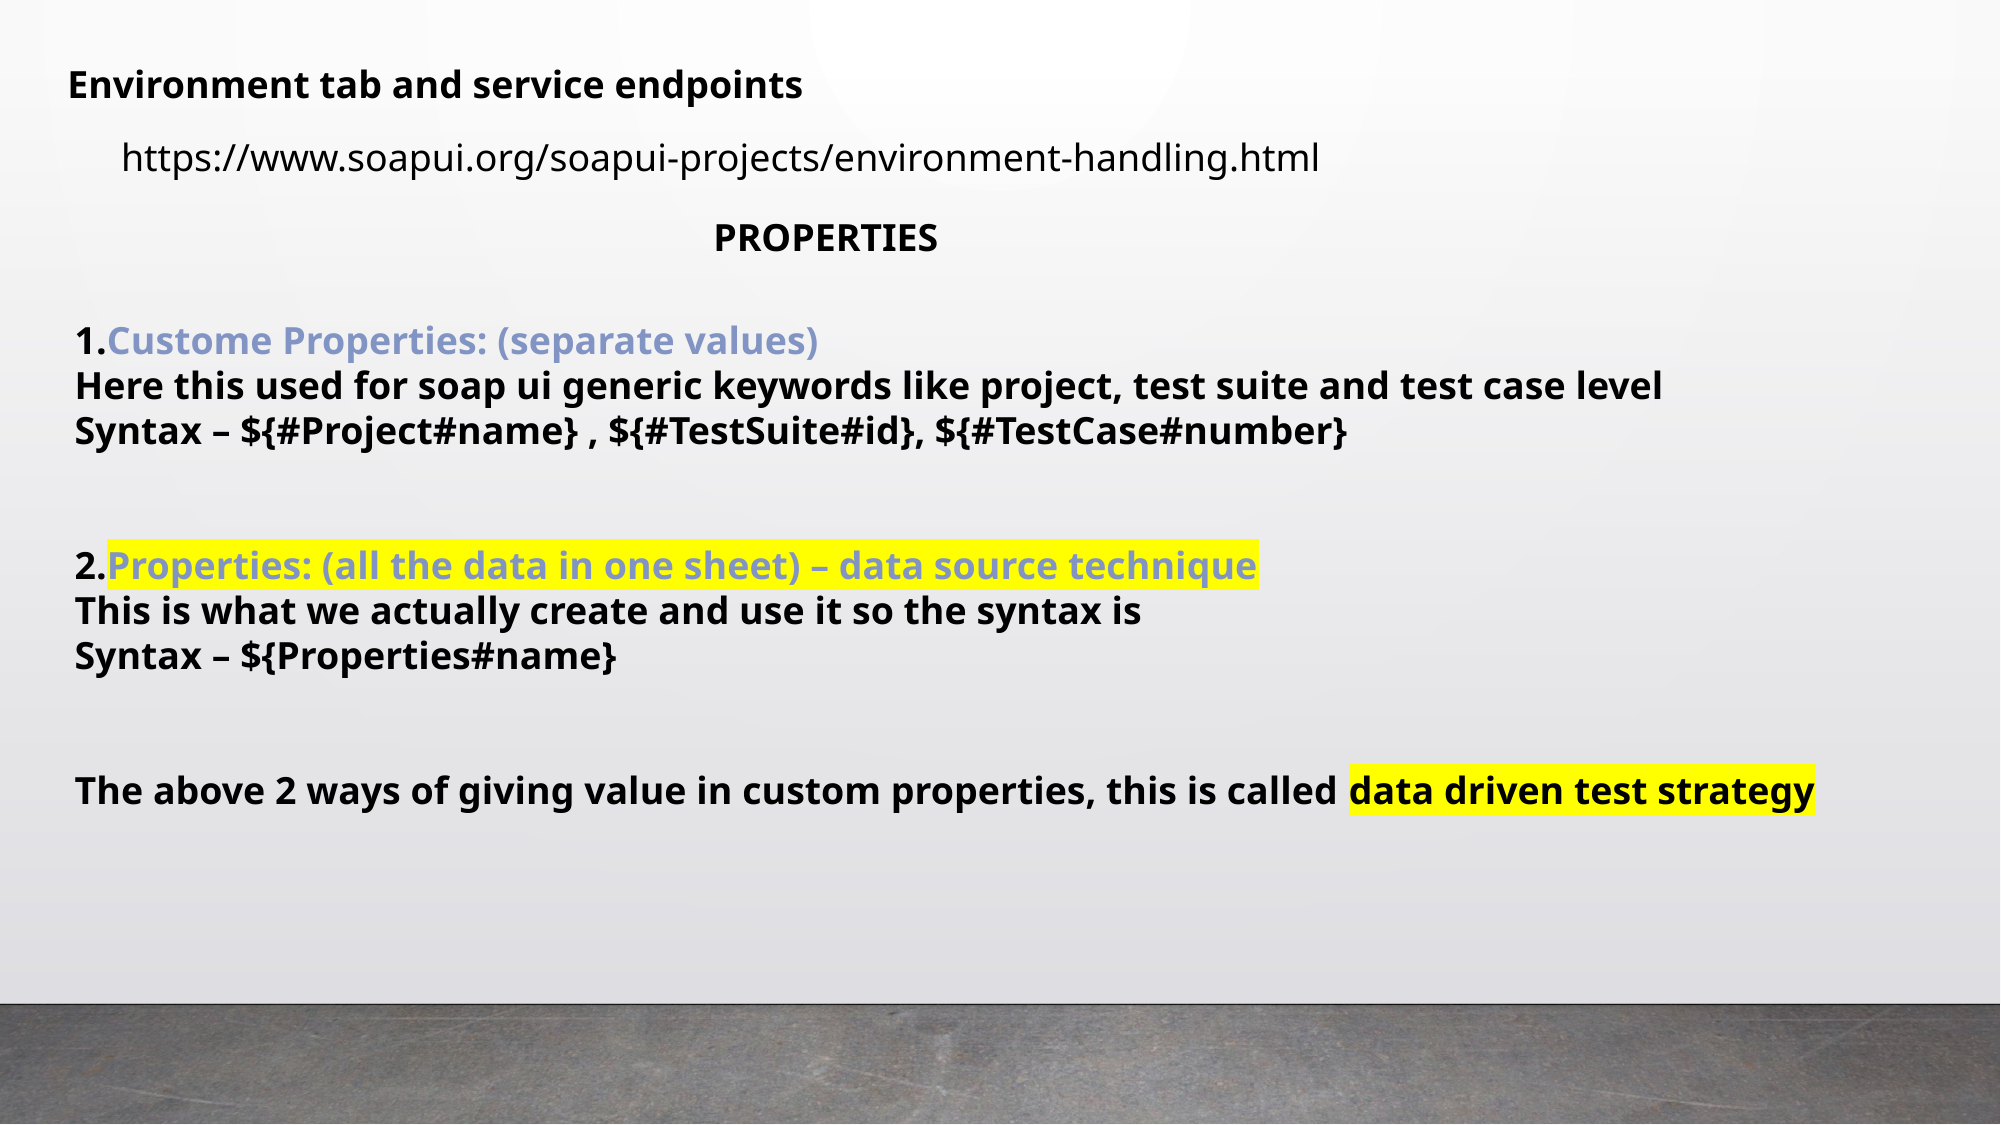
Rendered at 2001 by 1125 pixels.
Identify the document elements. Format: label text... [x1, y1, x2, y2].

text_box https://www.soapui.org/soapui-projects/environment-handling.html [106, 126, 1337, 187]
text_box 1.Custome Properties: (separate values) Here this used for soap ui generic keywords like project, test suite and test case level Syntax – ${#Project#name} , ${#TestSuite#id}, ${#TestCase#number} 2.Properties: (all the data in one sheet) – data source technique This is what we actually create and use it so the syntax is Syntax – ${Properties#name} The above 2 ways of giving value in custom properties, this is called data driven test strategy [59, 309, 1831, 865]
text_box Environment tab and service endpoints [52, 53, 819, 114]
text_box PROPERTIES [698, 206, 954, 267]
picture [0, 1004, 2000, 1124]
